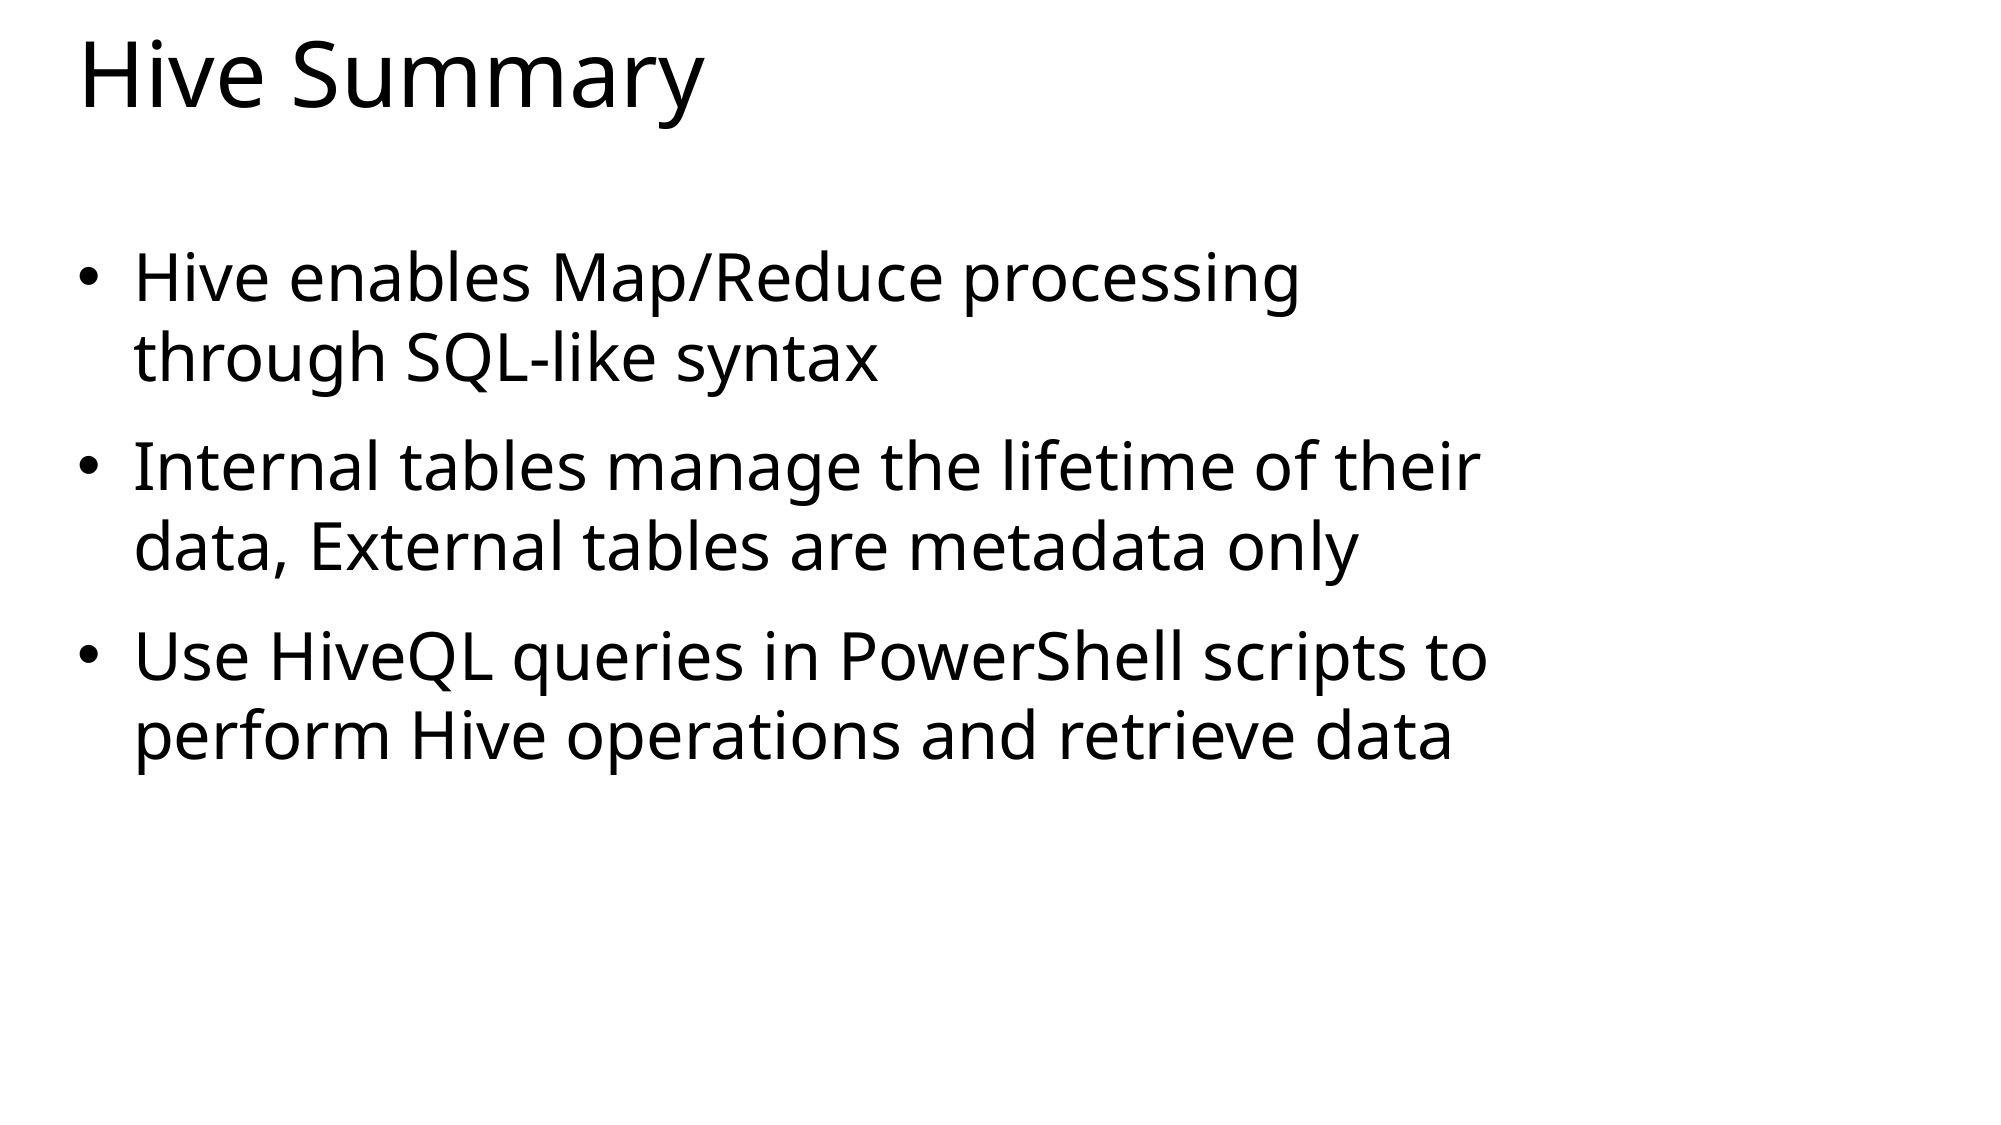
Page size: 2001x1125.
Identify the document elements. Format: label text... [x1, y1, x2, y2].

title Hive Summary [62, 29, 1953, 205]
list Hive enables Map/Reduce processing through SQL-like syntax Internal tables manage the lifetime of their data, External tables are metadata only Use HiveQL queries in PowerShell scripts to perform Hive operations and retrieve data [62, 227, 1543, 1096]
